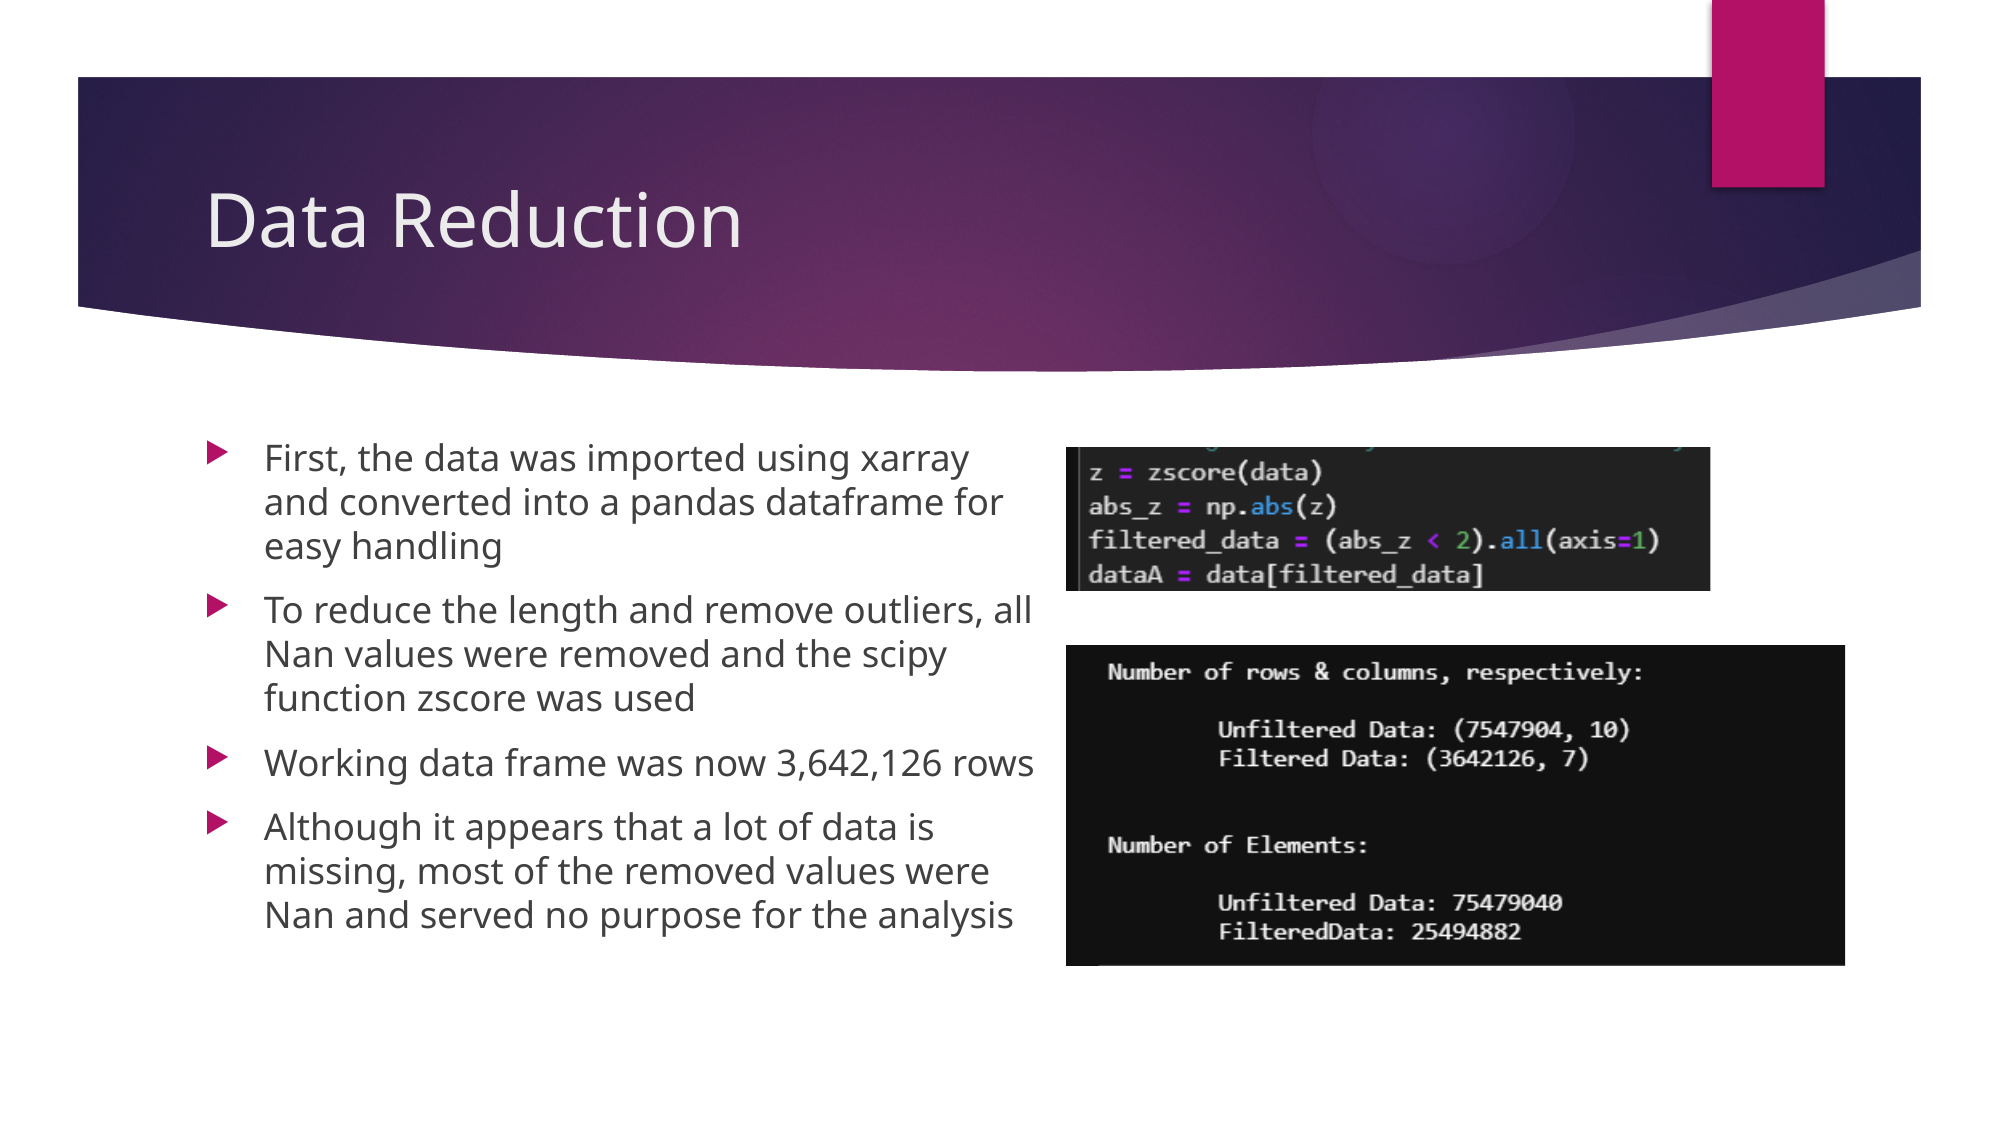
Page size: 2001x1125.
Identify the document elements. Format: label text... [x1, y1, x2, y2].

list First, the data was imported using xarray and converted into a pandas dataframe for easy handling To reduce the length and remove outliers, all Nan values were removed and the scipy function zscore was used Working data frame was now 3,642,126 rows Although it appears that a lot of data is missing, most of the removed values were Nan and served no purpose for the analysis [189, 427, 1058, 988]
picture [1065, 644, 1846, 966]
picture [1065, 446, 1711, 592]
title Data Reduction [189, 159, 1627, 276]
